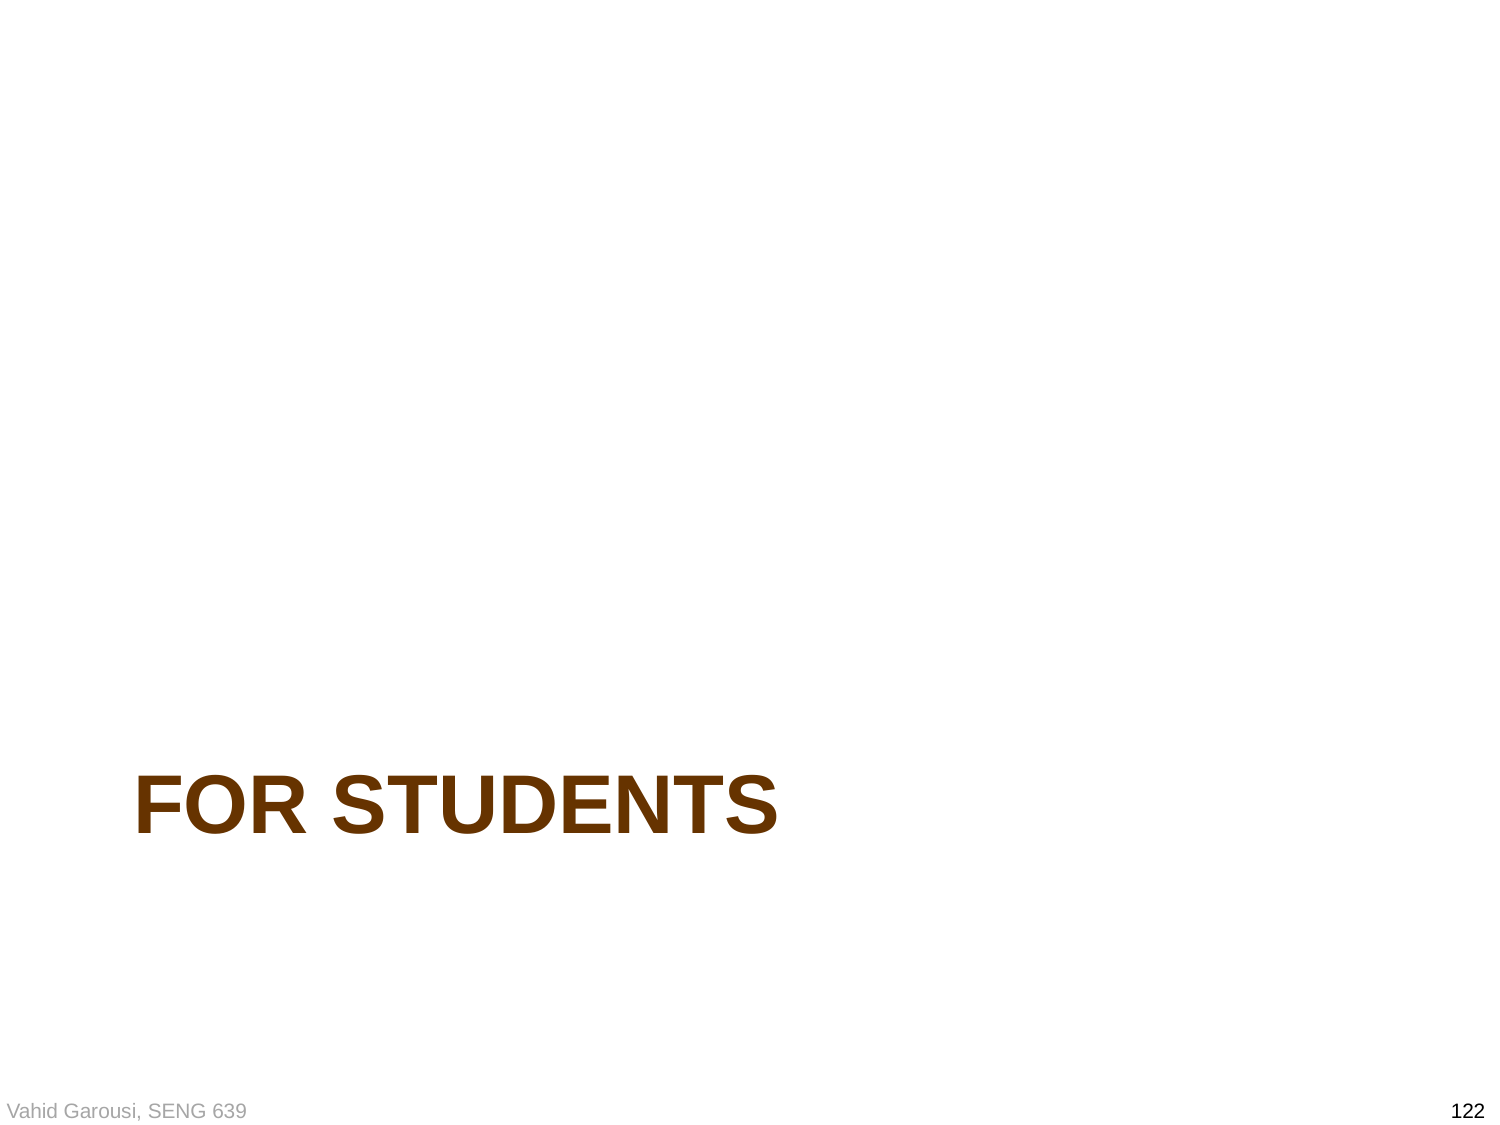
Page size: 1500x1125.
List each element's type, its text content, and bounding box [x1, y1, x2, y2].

title For students [117, 722, 1394, 947]
